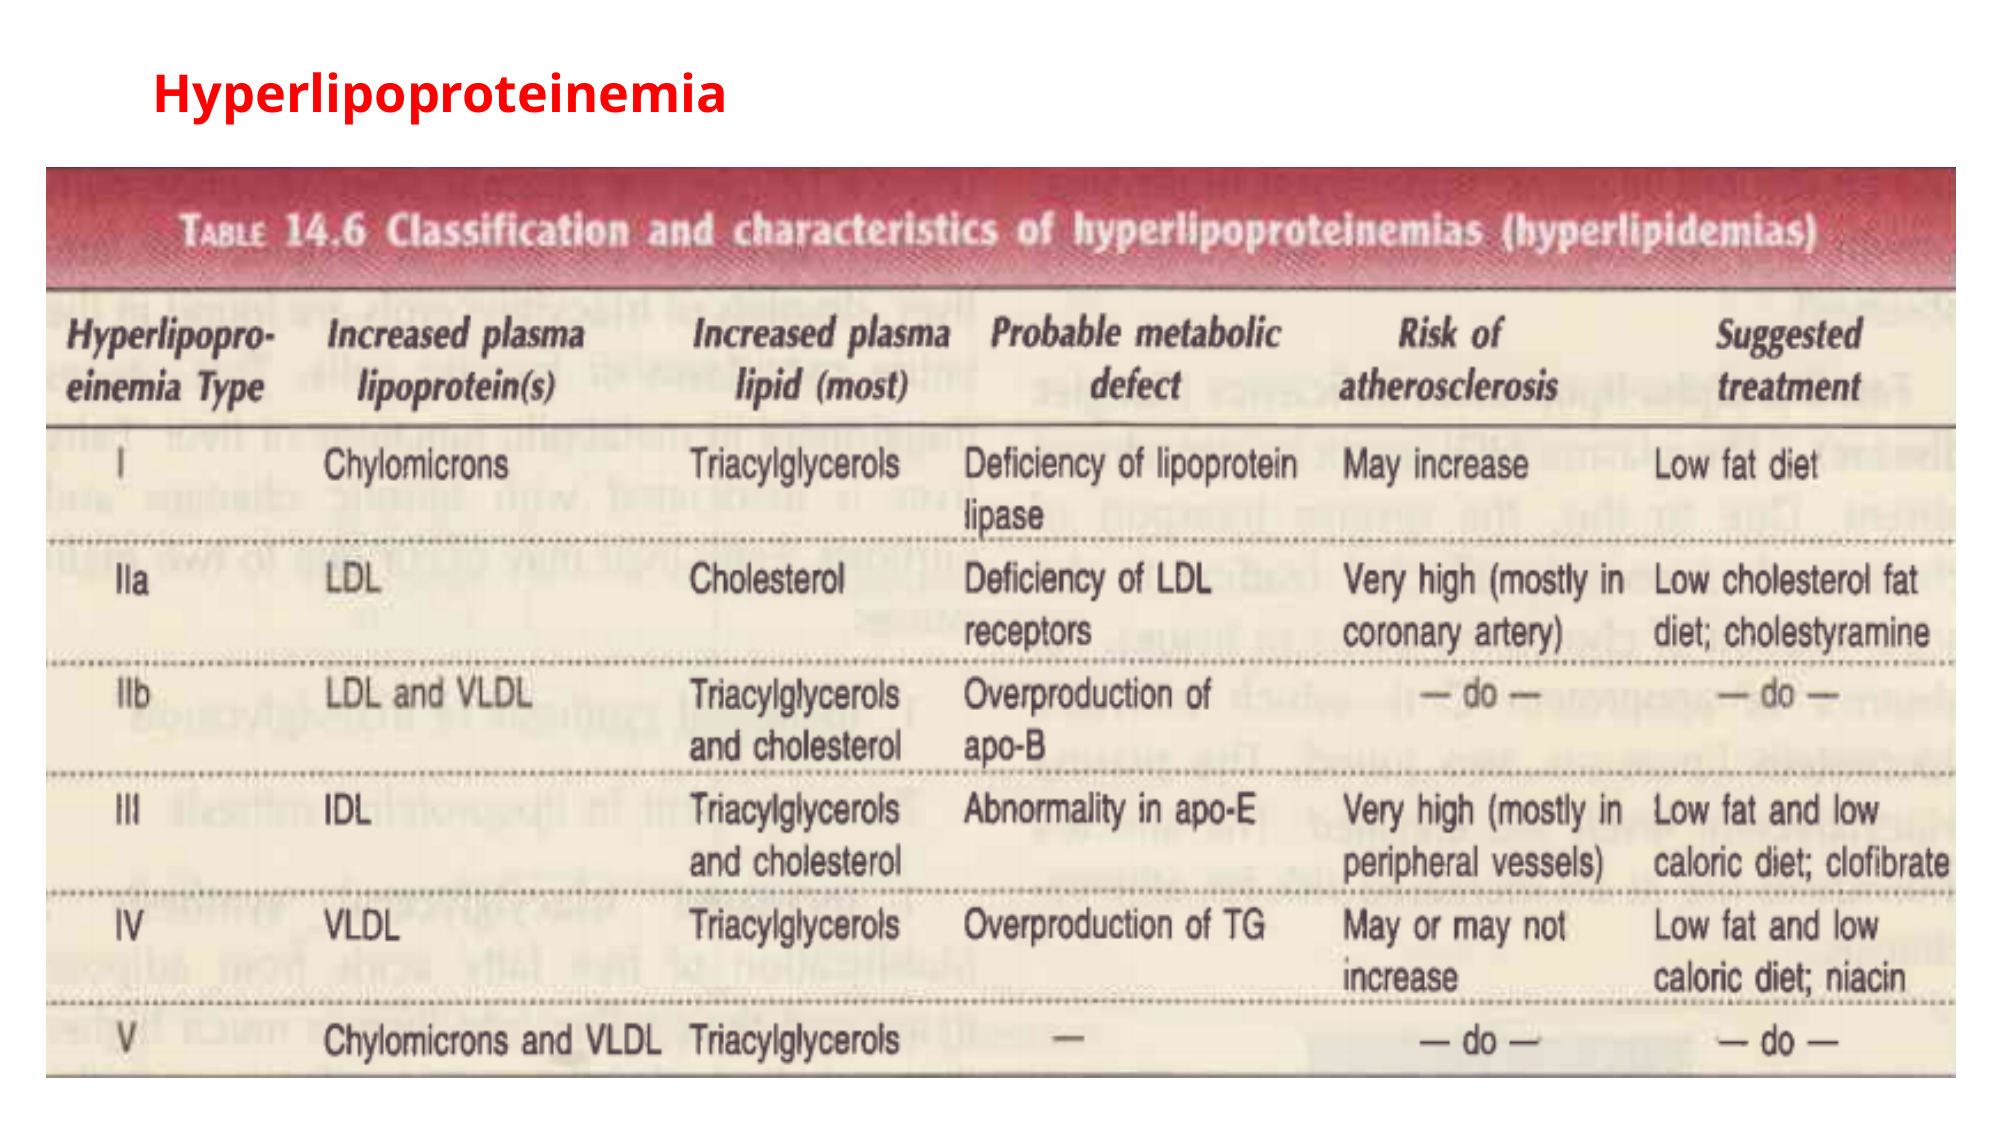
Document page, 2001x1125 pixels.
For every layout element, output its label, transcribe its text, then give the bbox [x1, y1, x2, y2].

title Hyperlipoproteinemia [137, 59, 1863, 132]
picture [46, 167, 1956, 1078]
